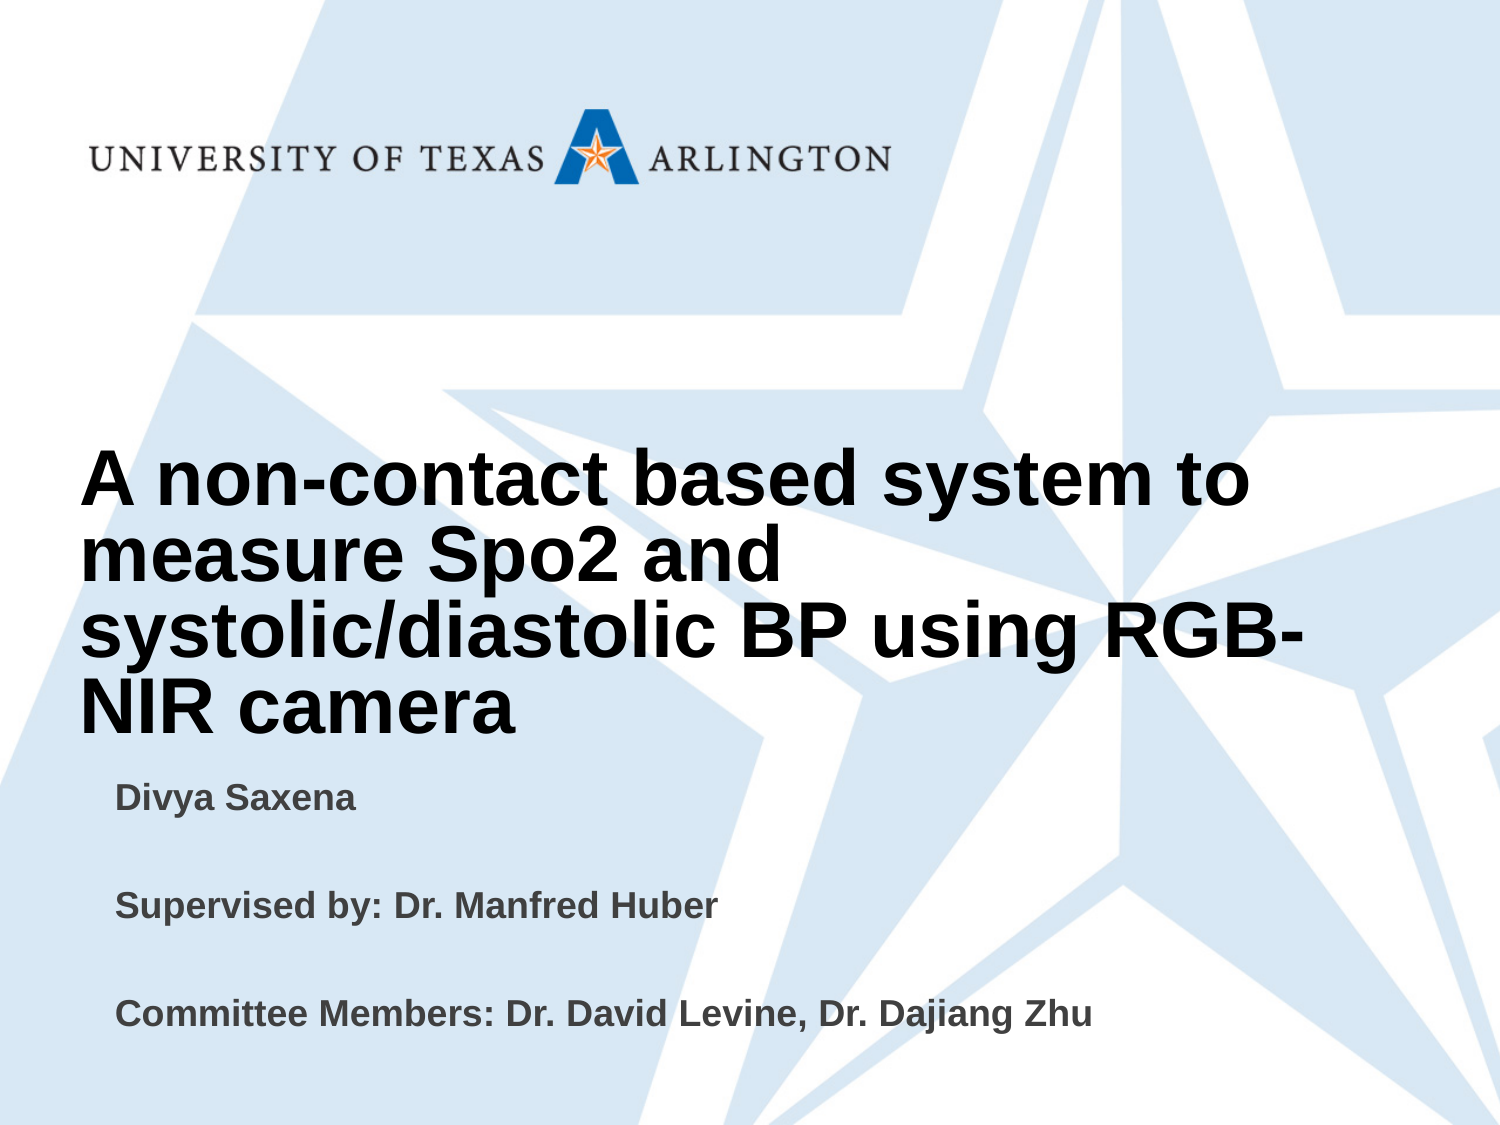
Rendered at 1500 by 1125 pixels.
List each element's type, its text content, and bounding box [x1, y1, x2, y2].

text_box A non-contact based system to measure Spo2 and systolic/diastolic BP using RGB-NIR camera [64, 437, 1395, 756]
text_box Divya Saxena Supervised by: Dr. Manfred Huber Committee Members: Dr. David Levine, Dr. Dajiang Zhu [99, 780, 1152, 1041]
picture [0, 0, 1500, 1125]
text_box [77, 702, 1174, 780]
